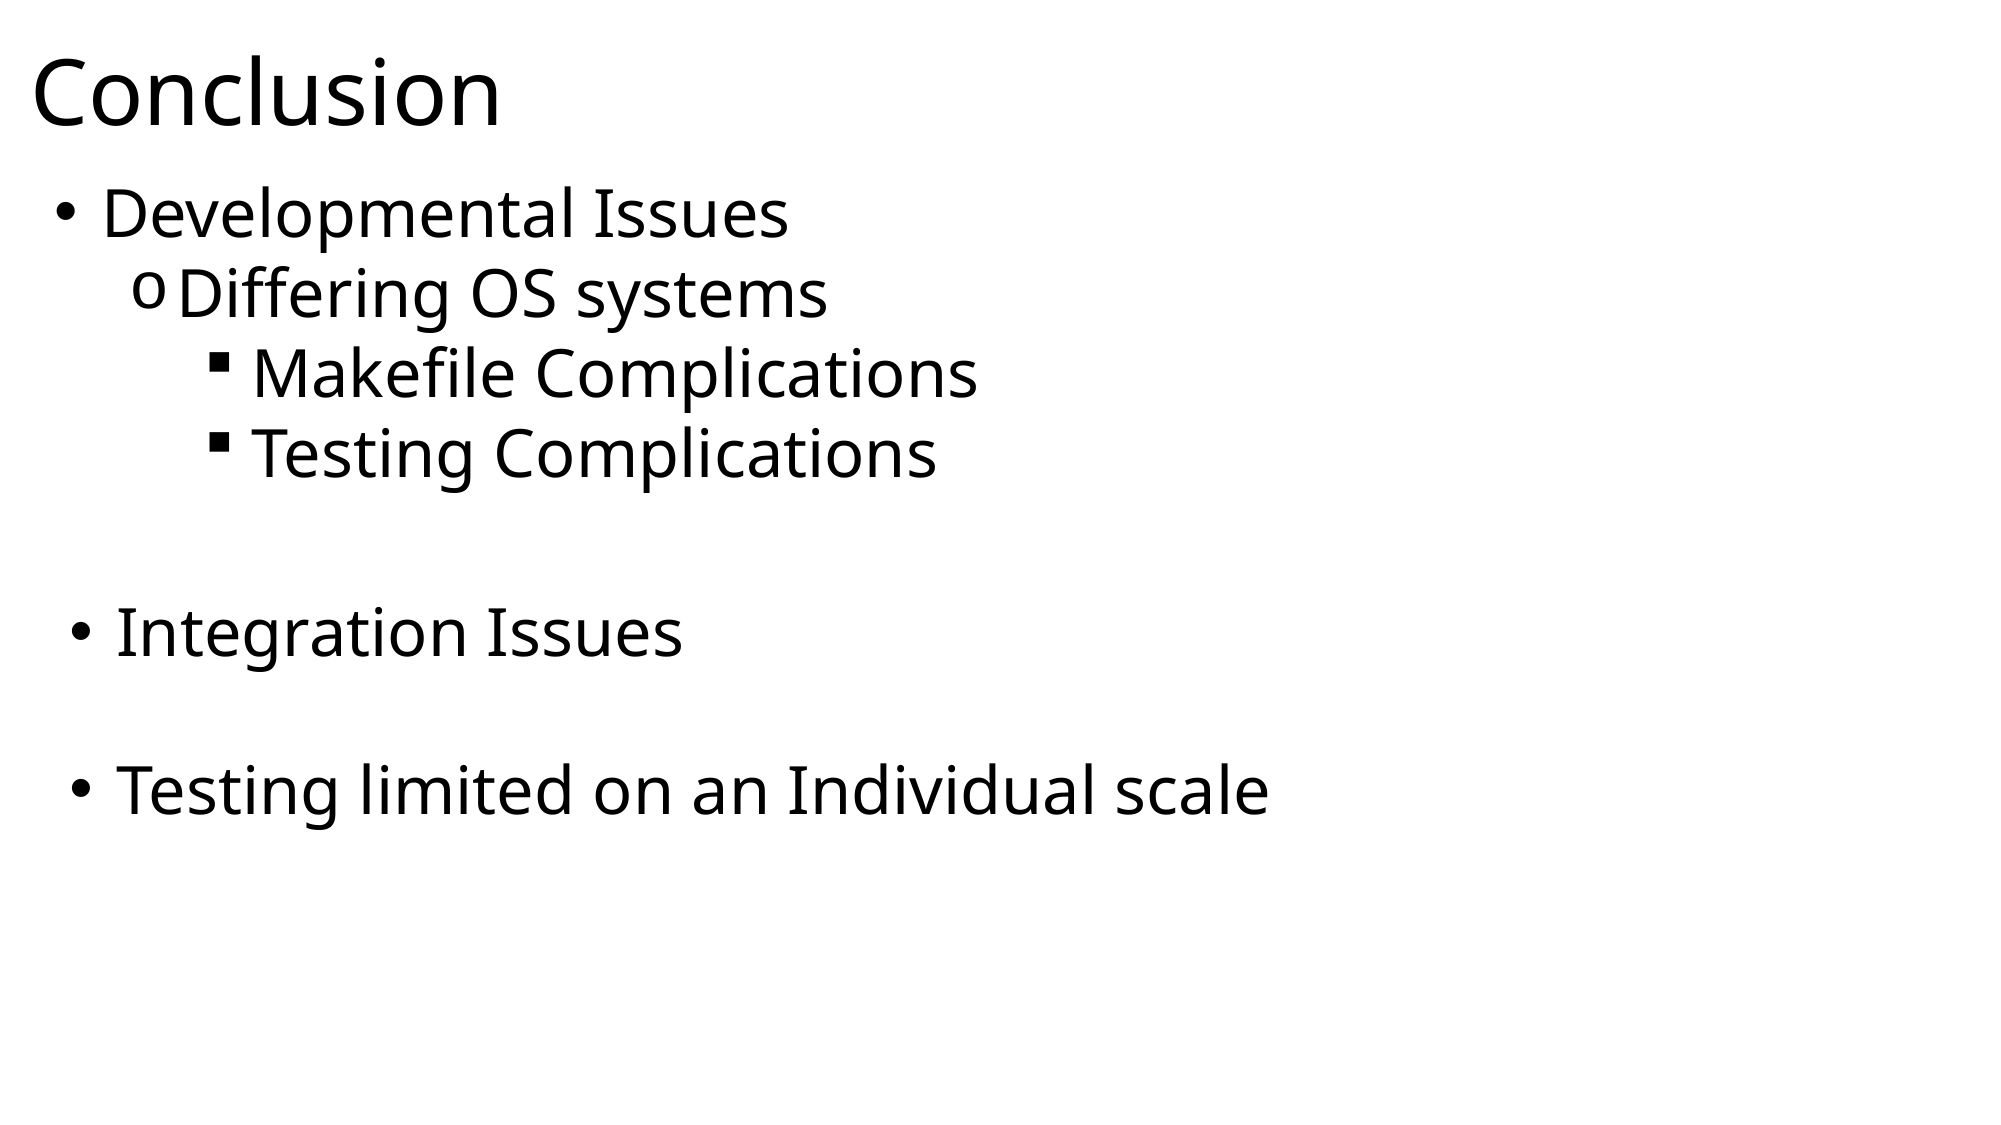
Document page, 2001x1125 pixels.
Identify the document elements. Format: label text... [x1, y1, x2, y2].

text_box Conclusion [15, 26, 887, 151]
text_box Integration Issues [54, 582, 1154, 678]
text_box Developmental Issues Differing OS systems Makefile Complications Testing Complications [39, 162, 1946, 578]
text_box Testing limited on an Individual scale [54, 740, 1470, 836]
